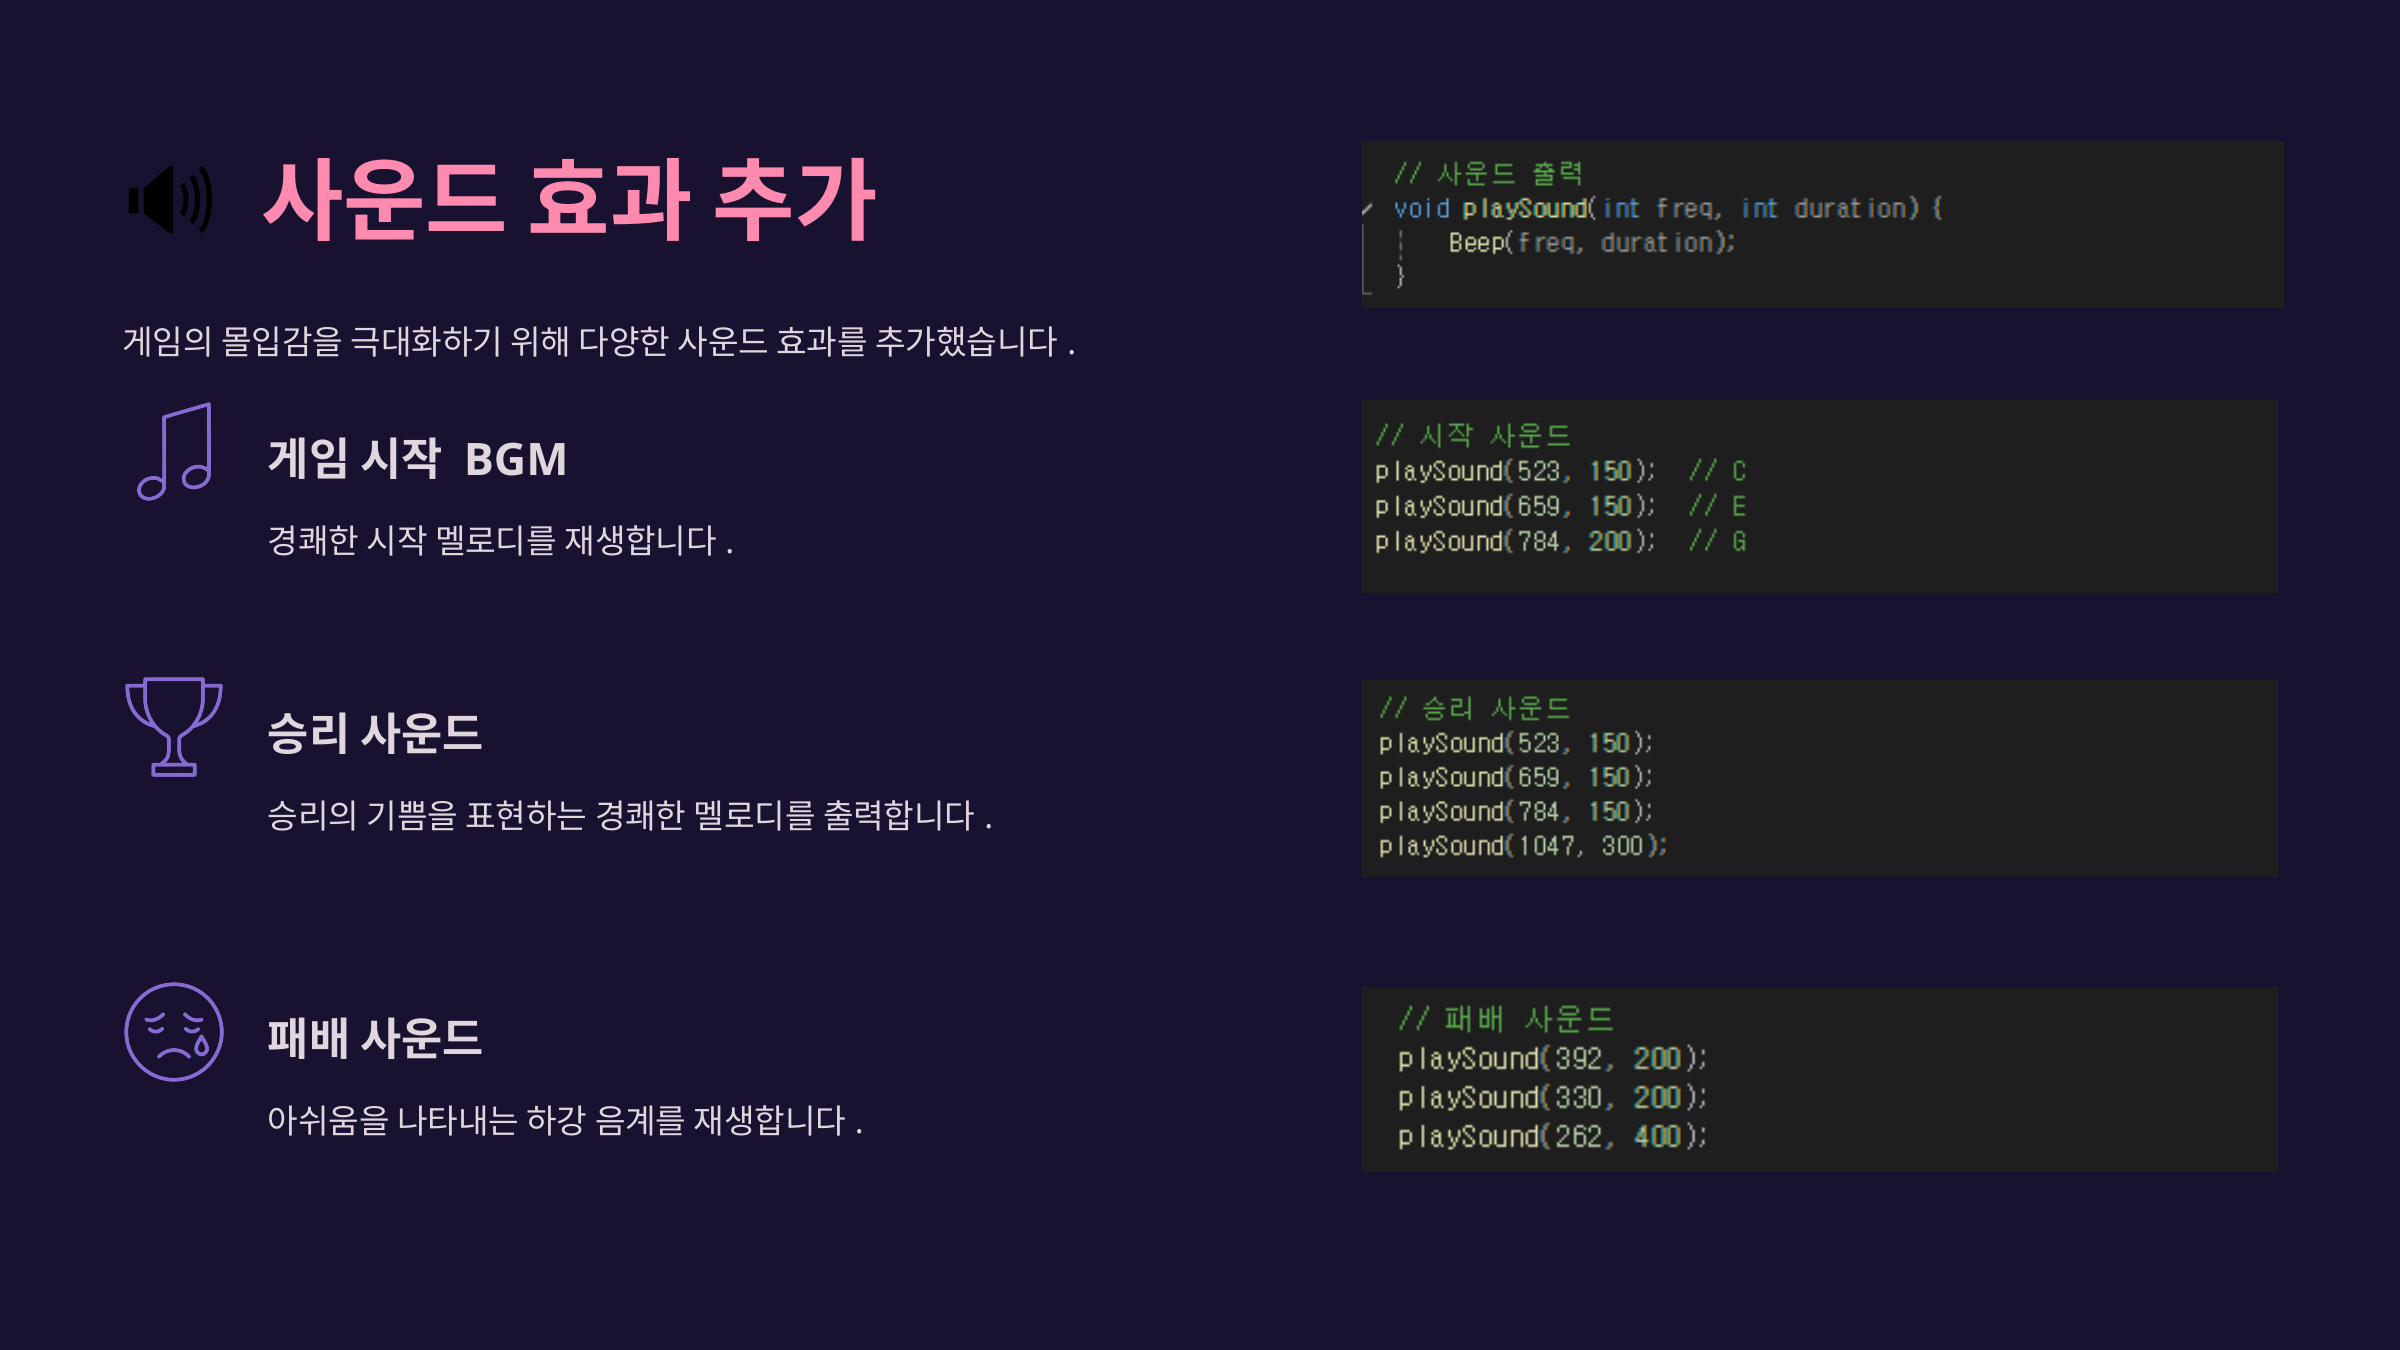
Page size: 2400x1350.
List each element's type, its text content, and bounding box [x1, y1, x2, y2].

picture [1362, 400, 2278, 594]
text_box 게임 시작 BGM [267, 429, 717, 486]
text_box 패배 사운드 [267, 1009, 717, 1066]
picture [122, 400, 226, 504]
picture [122, 675, 226, 779]
text_box 아쉬움을 나타내는 하강 음계를 재생합니다. [267, 1085, 1362, 1142]
text_box 승리의 기쁨을 표현하는 경쾌한 멜로디를 출력합니다. [267, 781, 1362, 837]
picture [1362, 680, 2278, 877]
text_box 승리 사운드 [267, 704, 717, 761]
text_box 게임의 몰입감을 극대화하기 위해 다양한 사운드 효과를 추가했습니다. [122, 307, 1384, 363]
picture [122, 980, 226, 1084]
text_box 🔊 사운드 효과 추가 [122, 140, 1020, 257]
picture [1362, 141, 2284, 308]
picture [1362, 987, 2278, 1172]
text_box 경쾌한 시작 멜로디를 재생합니다. [267, 505, 1362, 562]
